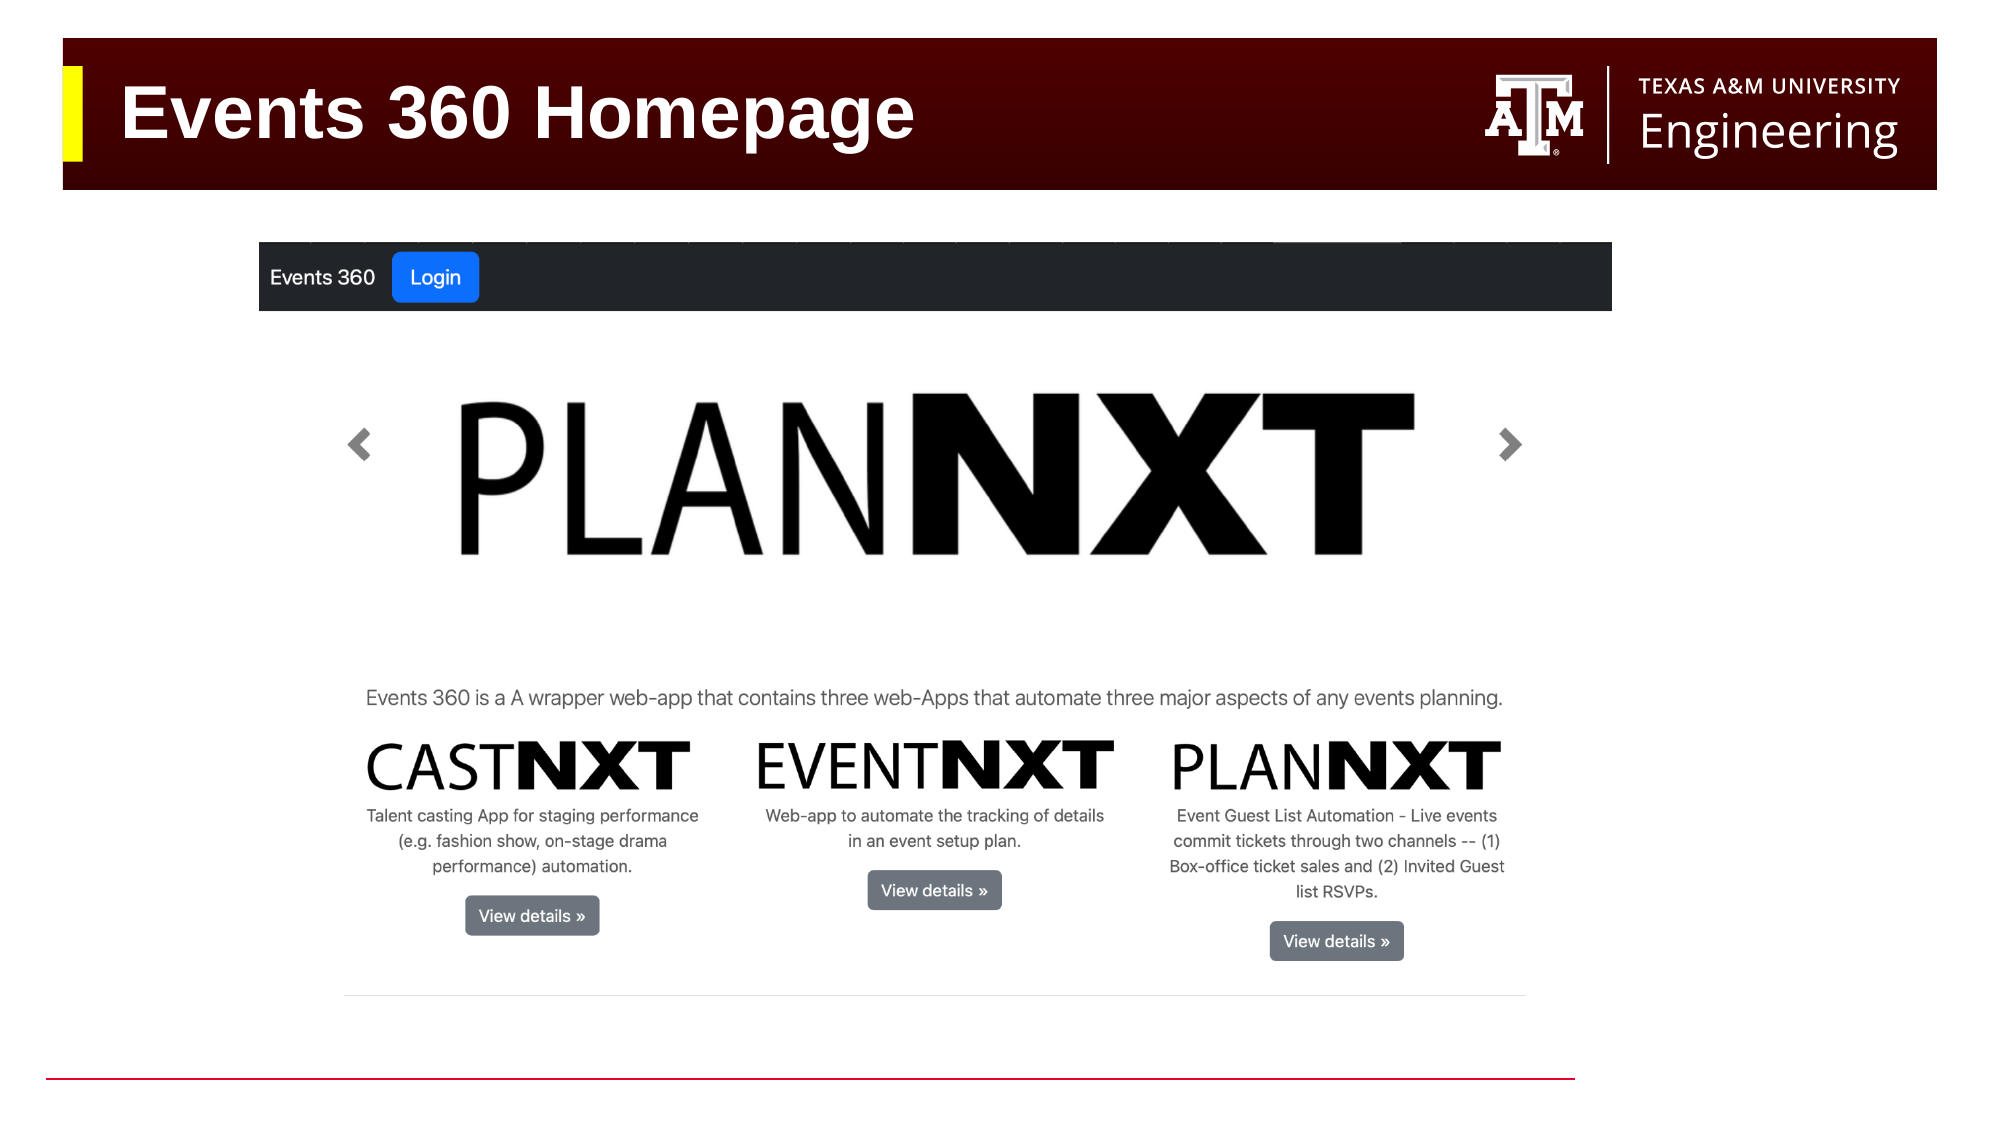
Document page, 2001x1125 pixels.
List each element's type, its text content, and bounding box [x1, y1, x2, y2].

picture [259, 242, 1612, 1006]
picture [1485, 66, 1900, 164]
title Events 360 Homepage [105, 37, 1367, 189]
